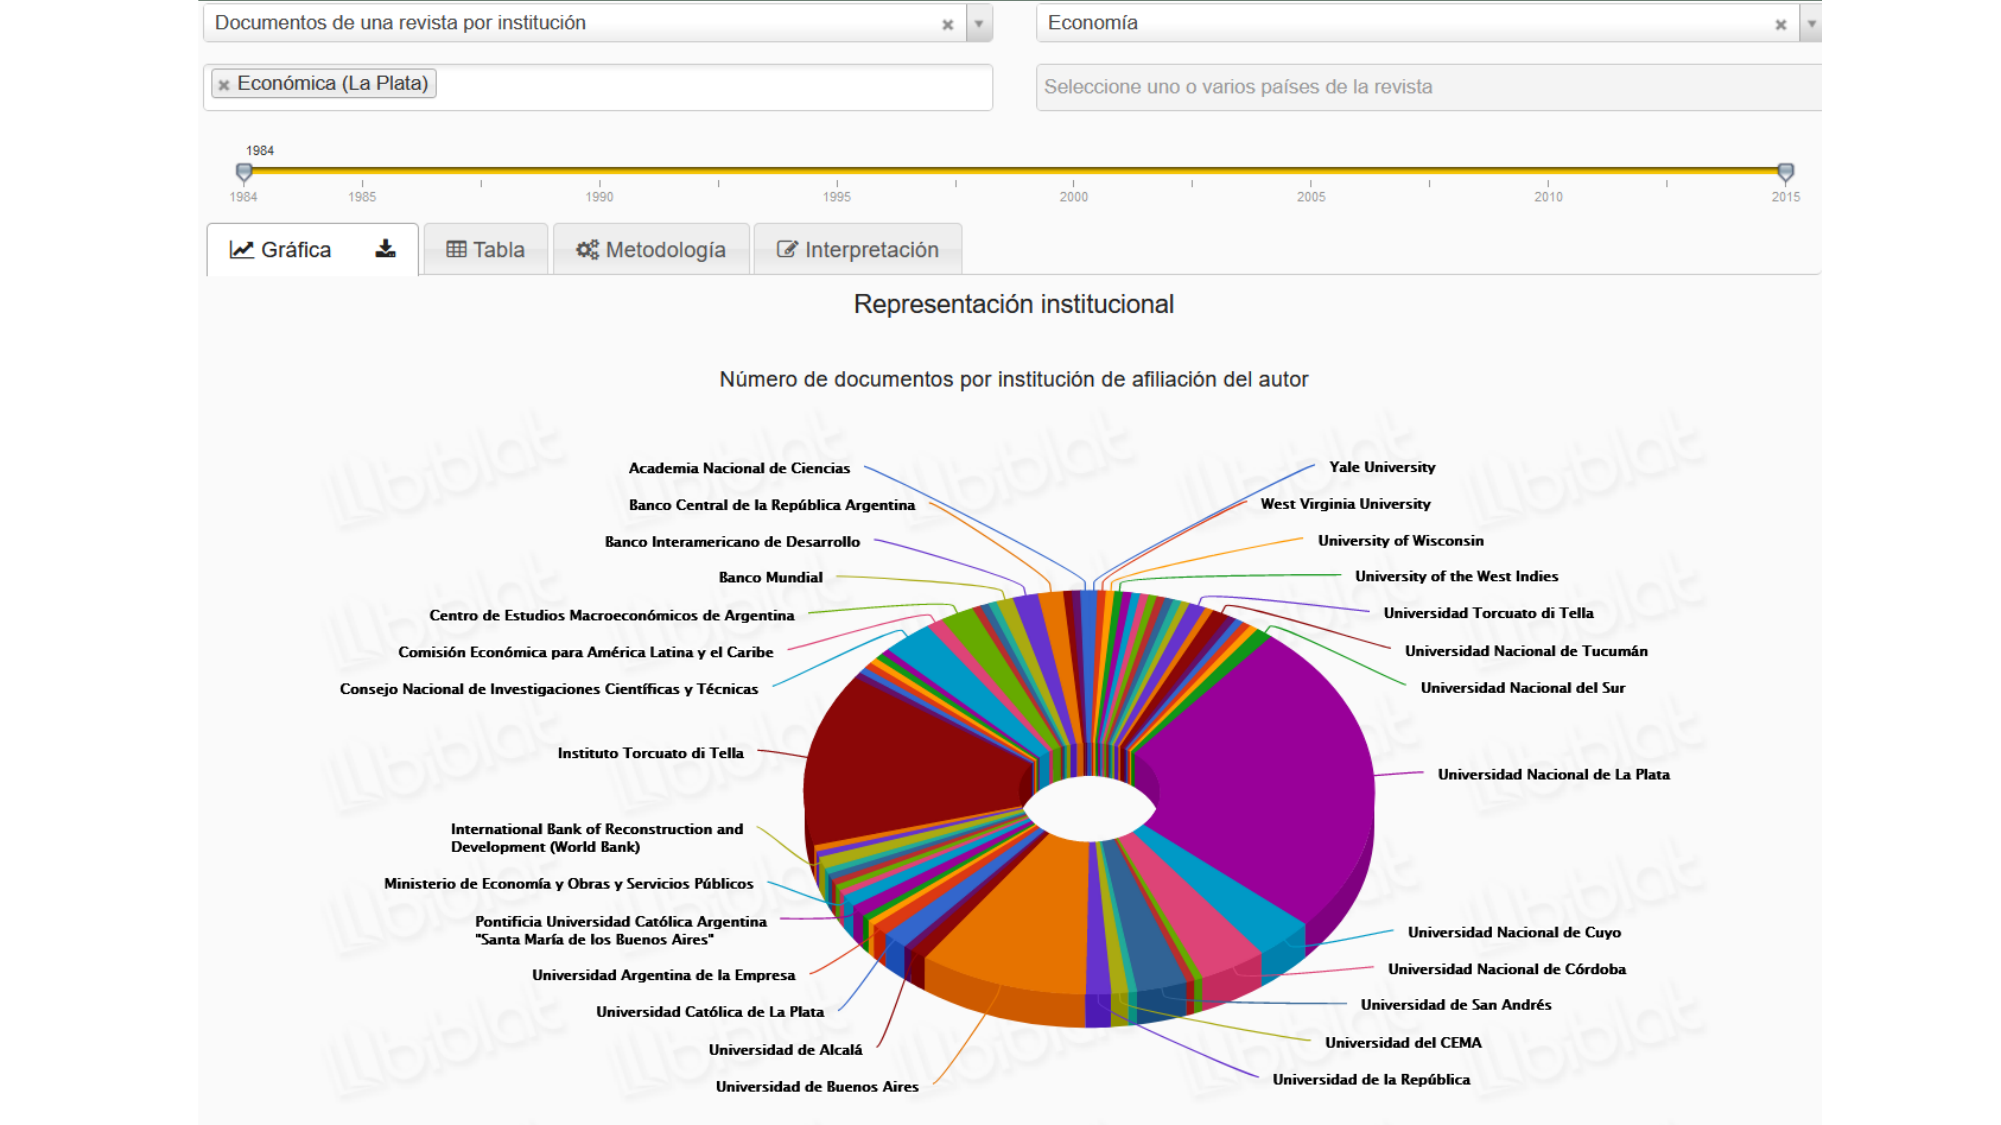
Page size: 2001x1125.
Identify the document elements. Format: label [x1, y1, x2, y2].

picture [198, 0, 1822, 1125]
